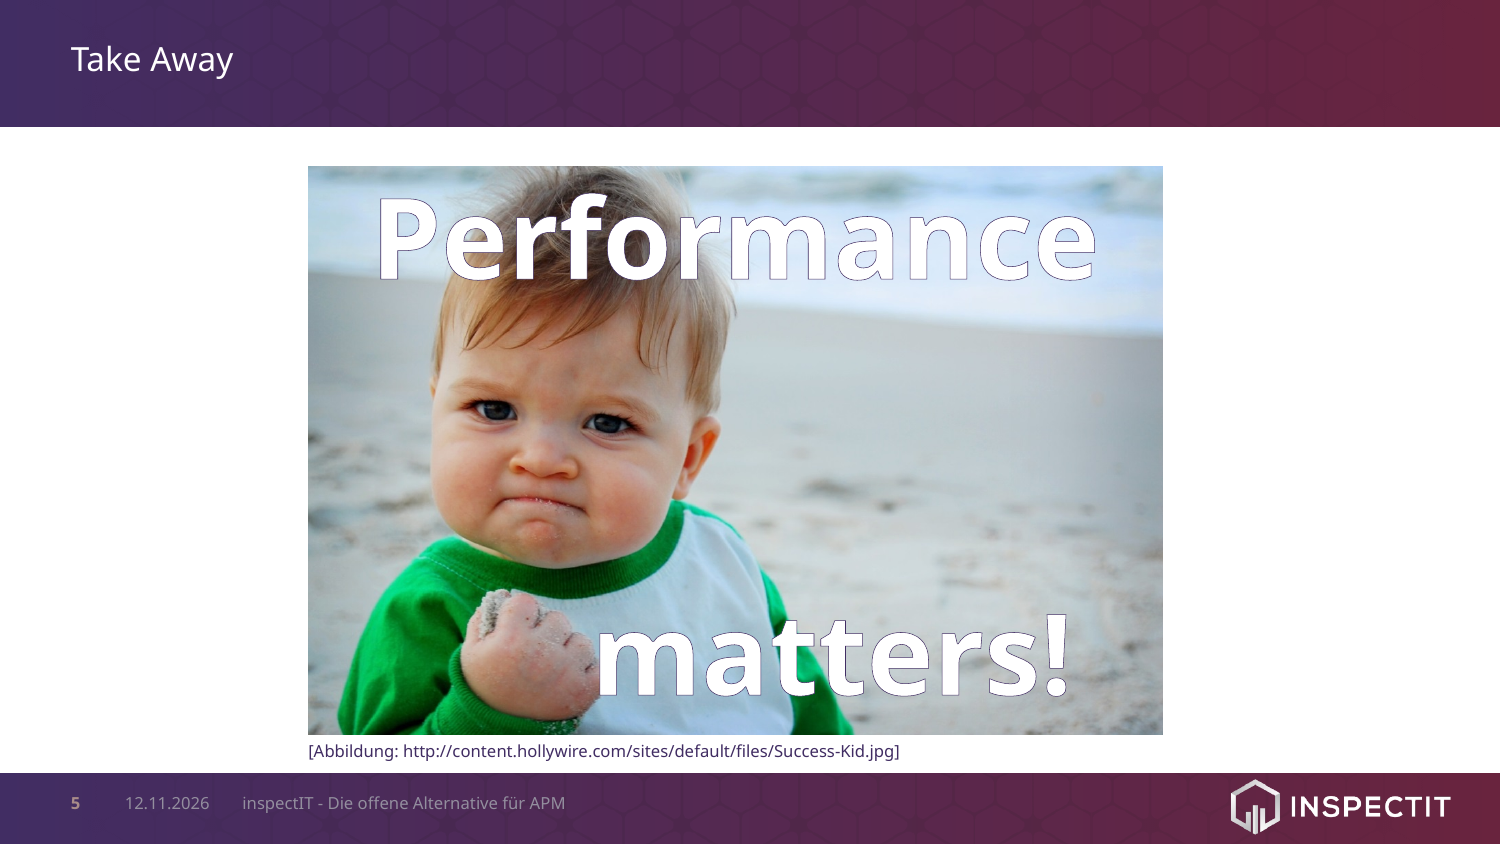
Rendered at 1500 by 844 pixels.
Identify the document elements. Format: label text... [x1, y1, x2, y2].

picture [0, 0, 1500, 127]
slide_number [124, 782, 236, 827]
picture [0, 773, 1500, 844]
text_box [Abbildung: http://content.hollywire.com/sites/default/files/Success-Kid.jpg] [308, 741, 1162, 765]
title Take Away [70, 28, 1430, 115]
slide_number 5 [70, 782, 122, 827]
picture [308, 166, 1163, 735]
footer inspectIT - Die offene Alternative für APM [242, 782, 1081, 827]
